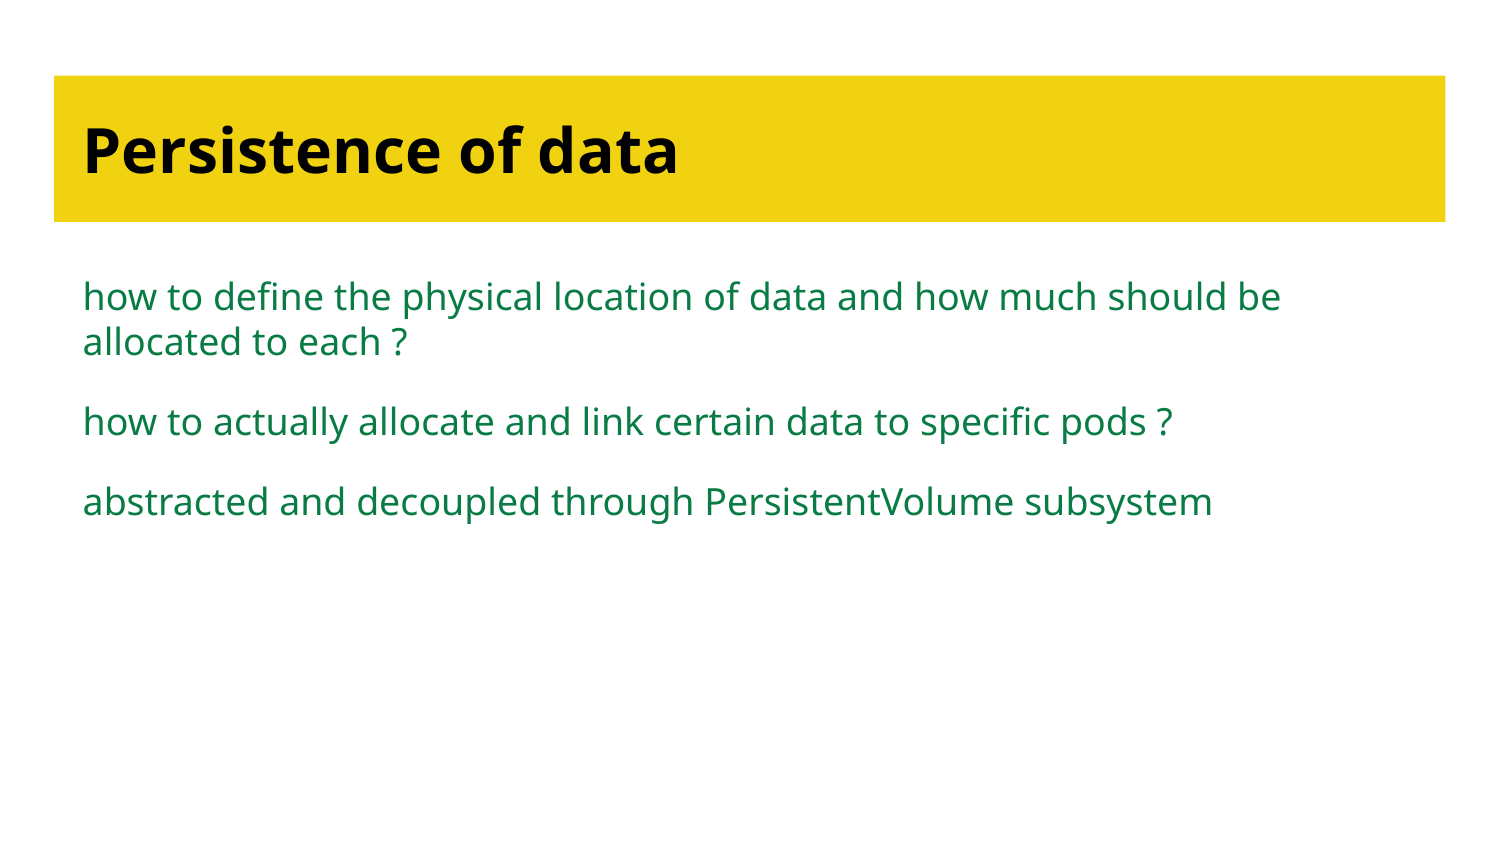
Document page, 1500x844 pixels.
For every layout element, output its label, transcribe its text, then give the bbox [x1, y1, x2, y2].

text_box how to define the physical location of data and how much should be allocated to each ? how to actually allocate and link certain data to specific pods ? abstracted and decoupled through PersistentVolume subsystem [71, 267, 1429, 484]
title Persistence of data [71, 86, 1429, 212]
